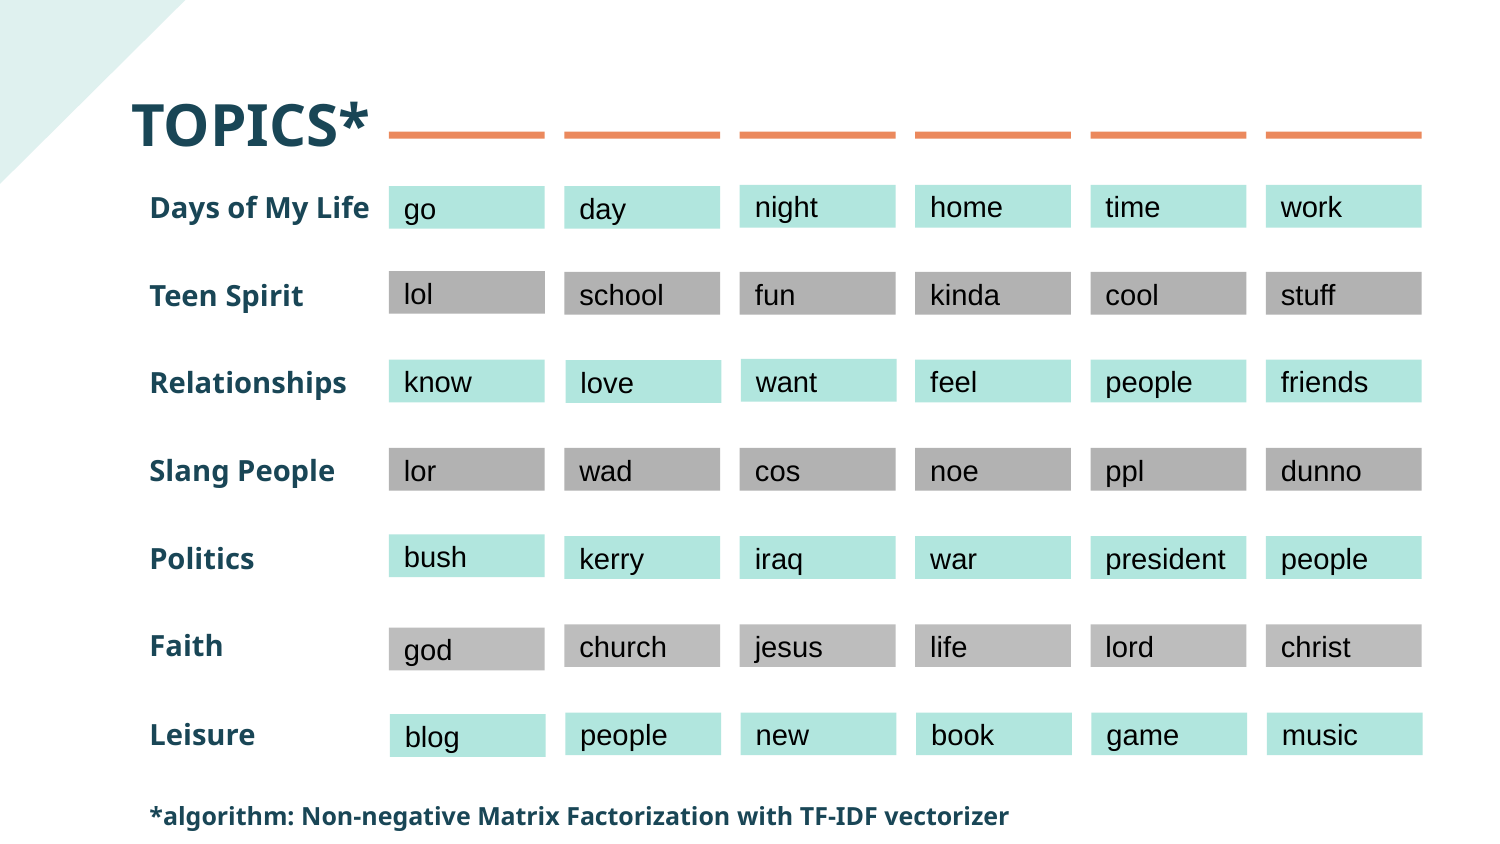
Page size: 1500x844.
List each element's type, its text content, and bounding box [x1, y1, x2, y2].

text_box go [388, 186, 545, 229]
text_box Politics [134, 527, 348, 588]
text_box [388, 359, 1422, 403]
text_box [564, 271, 1422, 315]
subtitle Teen Spirit [134, 264, 348, 325]
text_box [564, 447, 1422, 491]
title TOPICS* [116, 72, 1384, 167]
text_box blog [389, 714, 546, 757]
text_box bush [388, 534, 545, 578]
subtitle Relationships [134, 351, 368, 412]
subtitle ﻿Days of My Life [134, 176, 389, 237]
text_box day [564, 186, 721, 229]
text_box Faith [134, 614, 348, 675]
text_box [565, 712, 1423, 756]
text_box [564, 535, 1422, 580]
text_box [388, 131, 1422, 139]
text_box Leisure [134, 703, 348, 764]
text_box god [388, 627, 545, 671]
text_box *algorithm: Non-negative Matrix Factorization with TF-IDF vectorizer [134, 785, 1217, 832]
text_box lol [388, 271, 545, 314]
text_box Slang People [134, 439, 389, 500]
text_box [739, 184, 1422, 228]
text_box lor [389, 447, 545, 491]
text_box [564, 624, 1422, 668]
